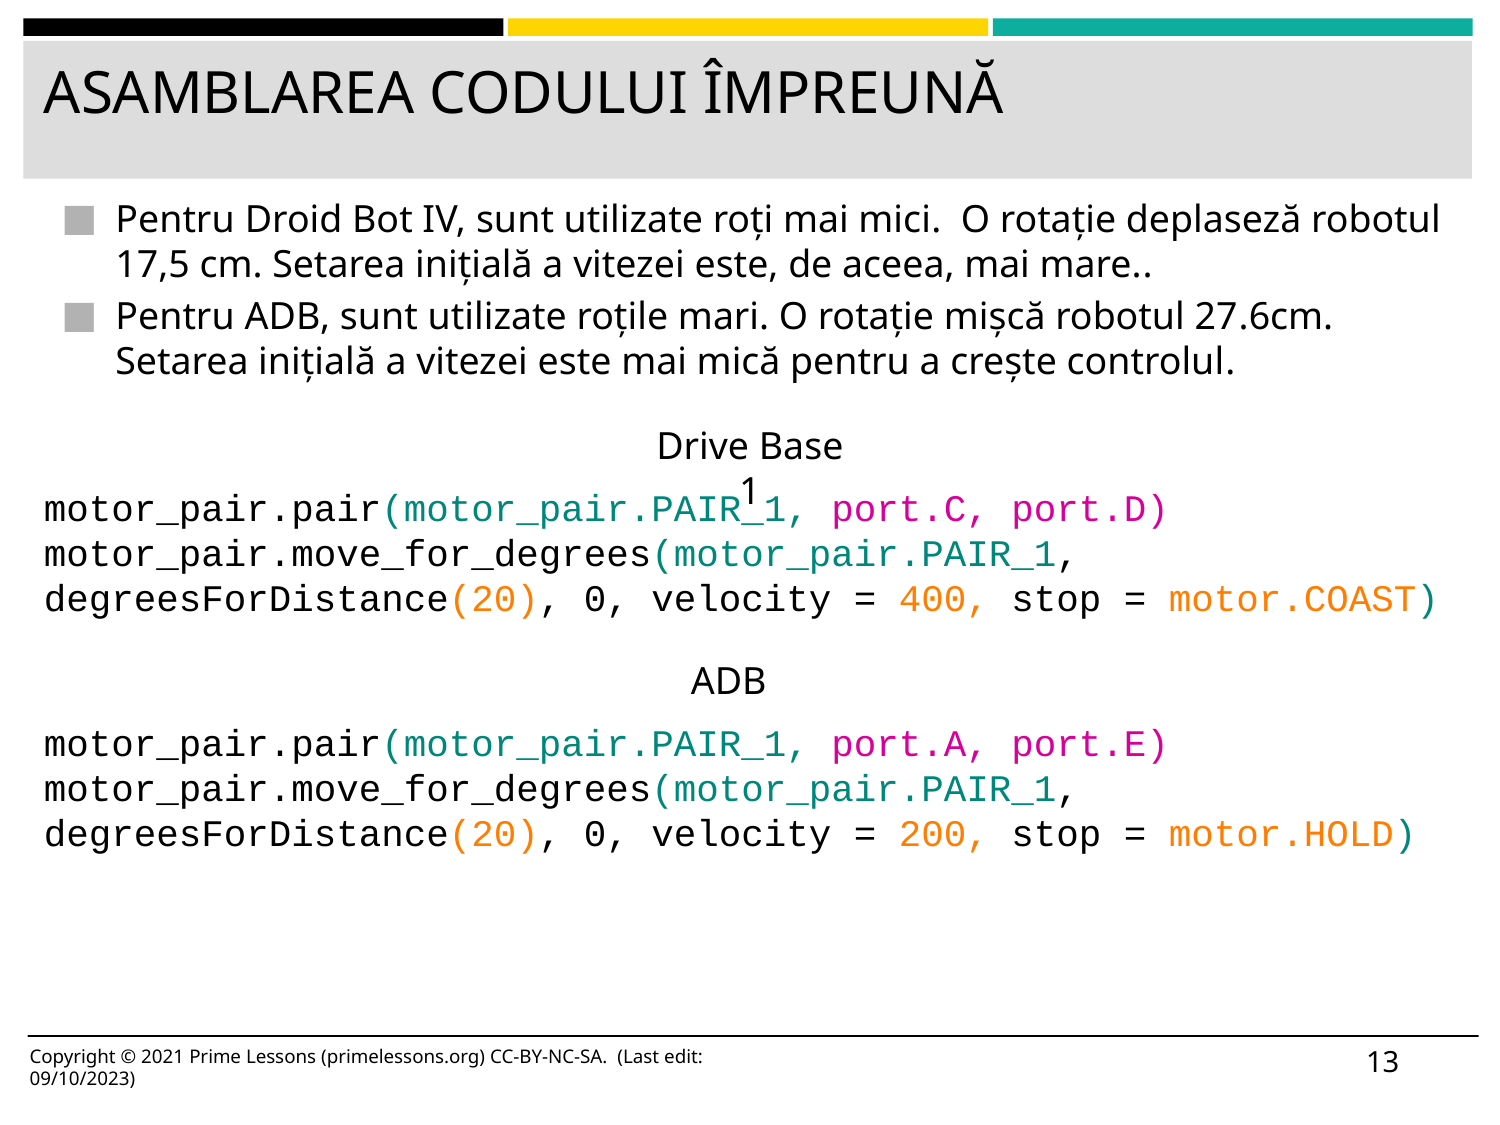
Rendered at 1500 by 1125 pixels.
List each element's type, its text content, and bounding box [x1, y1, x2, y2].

text_box motor_pair.pair(motor_pair.PAIR_1, port.A, port.E) motor_pair.move_for_degrees(motor_pair.PAIR_1, degreesForDistance(20), 0, velocity = 200, stop = motor.HOLD) [28, 711, 1475, 862]
footer Copyright © 2021 Prime Lessons (primelessons.org) CC-BY-NC-SA. (Last edit: 09/10/2023) [14, 1036, 814, 1097]
text_box motor_pair.pair(motor_pair.PAIR_1, port.C, port.D) motor_pair.move_for_degrees(motor_pair.PAIR_1, degreesForDistance(20), 0, velocity = 400, stop = motor.COAST) [28, 476, 1475, 627]
text_box Drive Base 1 [632, 414, 868, 476]
slide_number 13 [1351, 1036, 1478, 1097]
list Pentru Droid Bot IV, sunt utilizate roți mai mici. O rotație deplaseză robotul 17,5 cm. Setarea inițială a vitezei este, de aceea, mai mare.. Pentru ADB, sunt utilizate roțile mari. O rotație mișcă robotul 27.6cm. Setarea inițială a vitezei este mai mică pentru a crește controlul. [25, 187, 1475, 400]
title ASAMBLAREA CODULUI ÎMPREUNĂ [28, 48, 1464, 172]
text_box ADB [611, 649, 847, 710]
